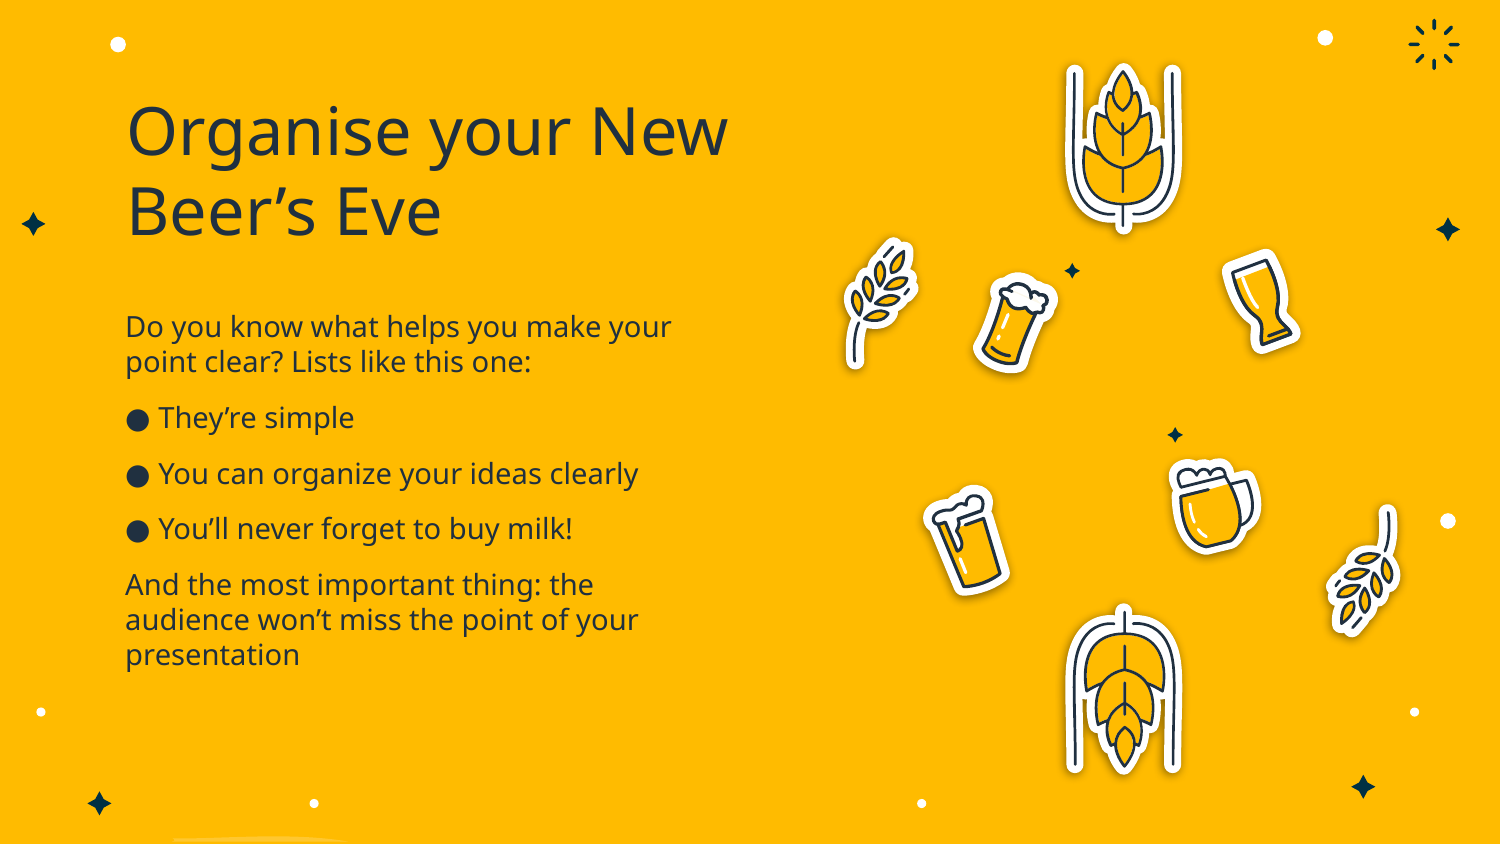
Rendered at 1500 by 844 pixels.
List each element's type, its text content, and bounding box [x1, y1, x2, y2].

subtitle Do you know what helps you make your point clear? Lists like this one: ● They’re simple ● You can organize your ideas clearly ● You’ll never forget to buy milk! And the most important thing: the audience won’t miss the point of your presentation [110, 293, 743, 669]
text_box [171, 836, 349, 842]
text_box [1064, 62, 1184, 235]
text_box [1167, 427, 1183, 443]
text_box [1064, 602, 1184, 775]
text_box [807, 270, 943, 334]
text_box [978, 272, 1048, 374]
title Organise your New Beer’s Eve [111, 74, 894, 246]
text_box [1301, 540, 1438, 604]
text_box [932, 488, 1007, 595]
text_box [1166, 452, 1265, 552]
text_box [1064, 262, 1081, 279]
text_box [1229, 252, 1296, 352]
